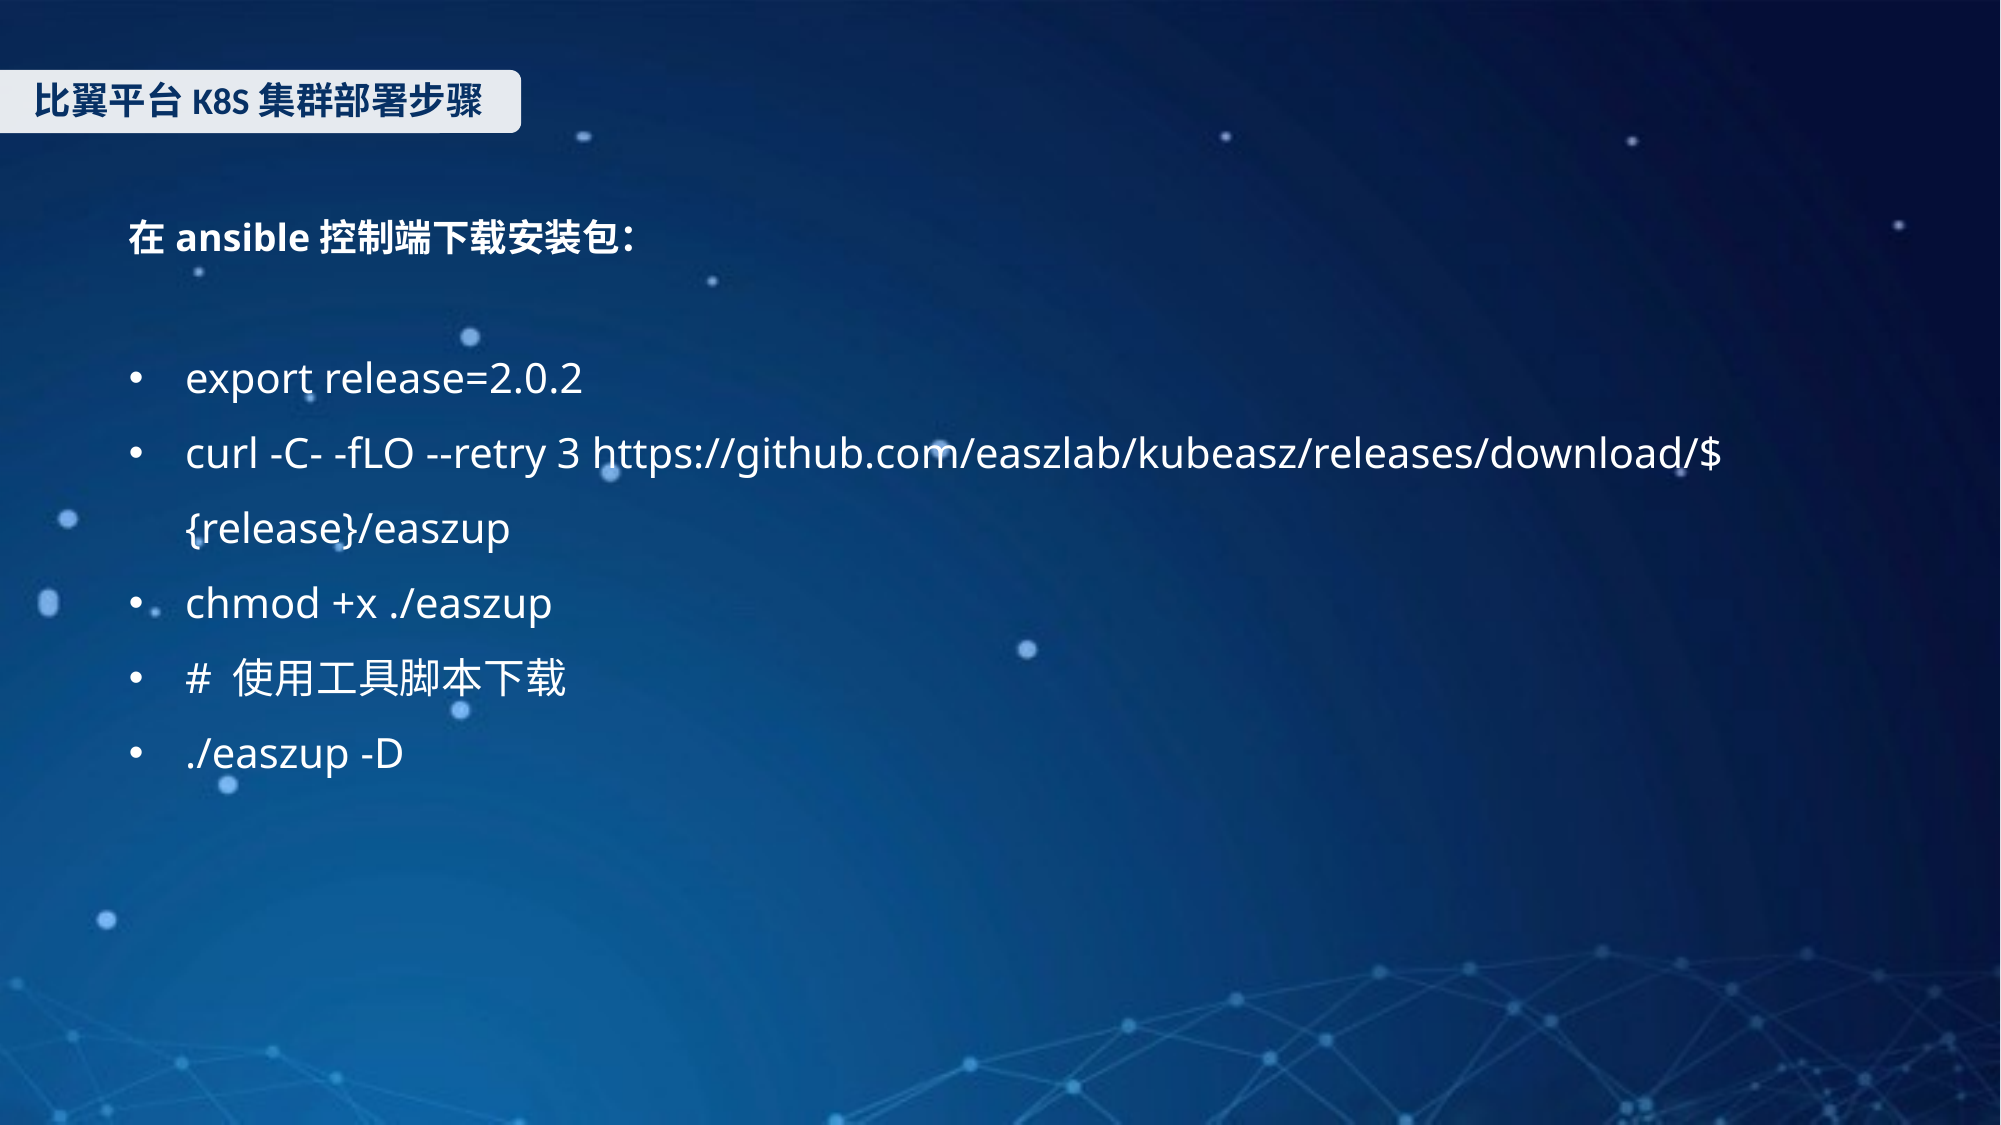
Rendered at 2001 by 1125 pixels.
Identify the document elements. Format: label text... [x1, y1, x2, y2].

text_box 在ansible控制端下载安装包： export release=2.0.2 curl -C- -fLO --retry 3 https://github.com/easzlab/kubeasz/releases/download/${release}/easzup chmod +x ./easzup # 使用工具脚本下载 ./easzup -D [114, 184, 1911, 785]
picture [0, 0, 2001, 1125]
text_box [0, 69, 522, 134]
